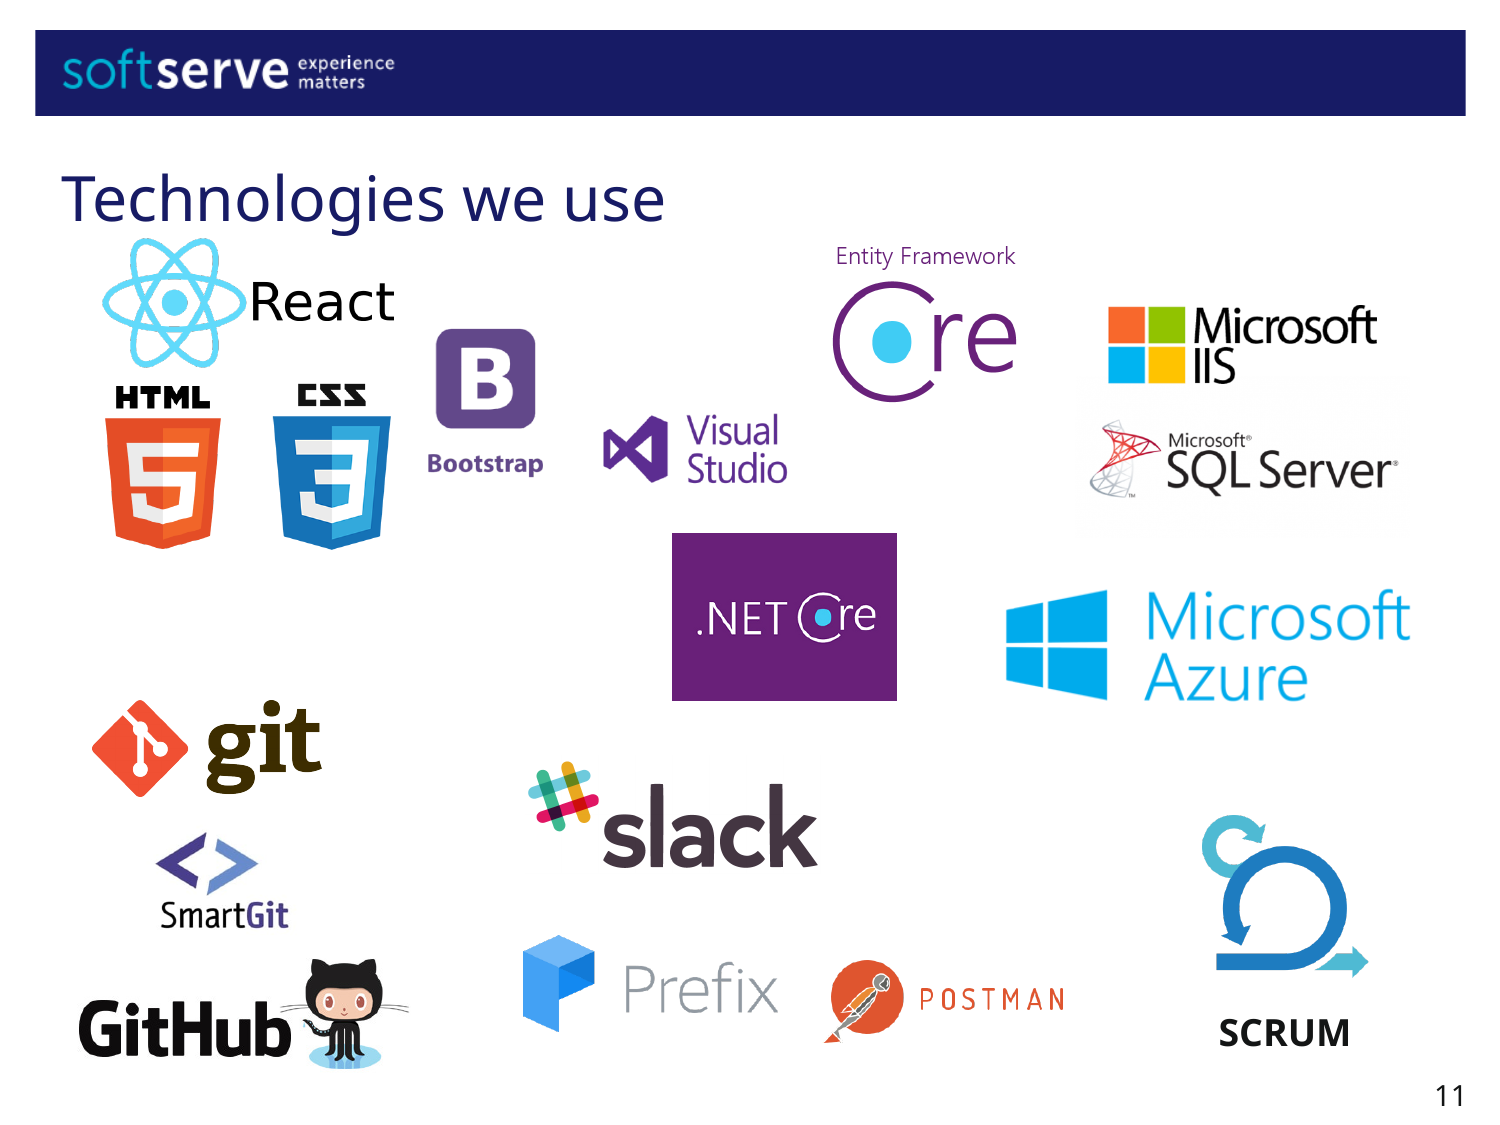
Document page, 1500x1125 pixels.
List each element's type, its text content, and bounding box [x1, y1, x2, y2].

picture [672, 533, 897, 701]
slide_number 11 [1419, 1070, 1500, 1125]
picture [523, 935, 780, 1033]
picture [92, 234, 1410, 553]
picture [56, 804, 417, 1116]
picture [525, 755, 821, 874]
subtitle Technologies we use [46, 160, 1257, 235]
picture [814, 943, 1079, 1053]
picture [998, 579, 1418, 710]
picture [1144, 755, 1426, 1037]
picture [81, 386, 244, 550]
picture [92, 700, 322, 797]
text_box SCRUM [1203, 1037, 1367, 1062]
